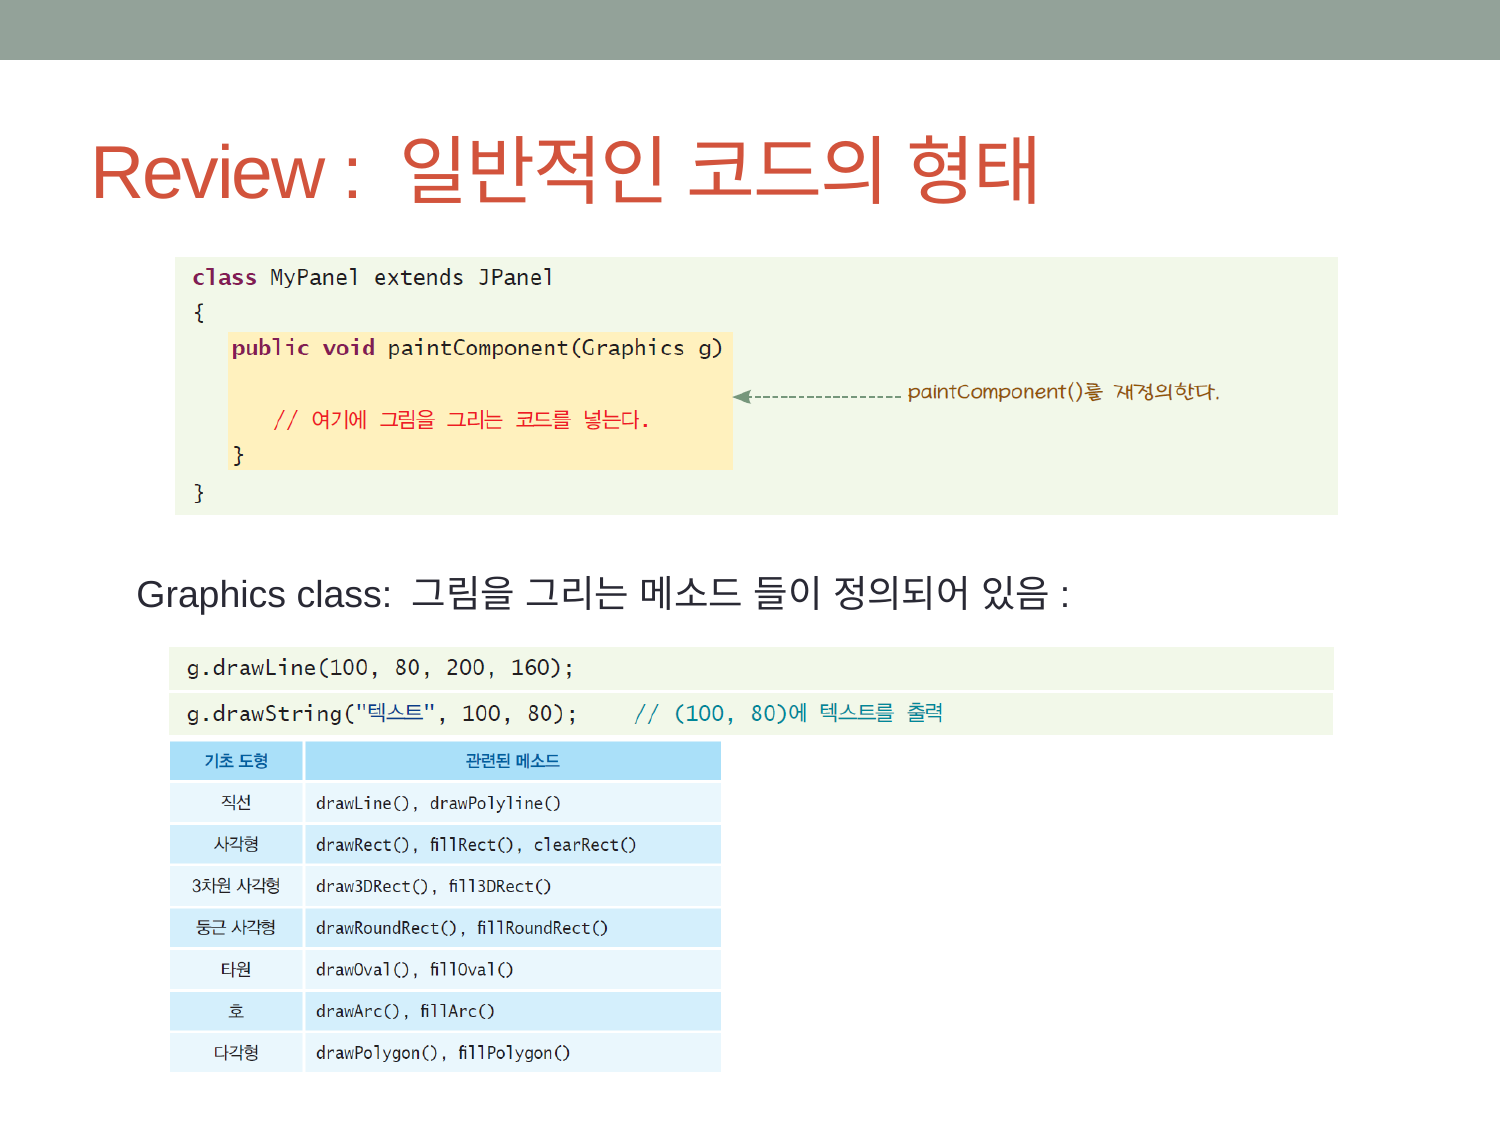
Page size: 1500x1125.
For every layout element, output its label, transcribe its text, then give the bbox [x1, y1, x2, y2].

picture [171, 254, 1344, 519]
picture [167, 644, 1336, 736]
title Review : 일반적인 코드의 형태 [75, 87, 1425, 250]
text_box Graphics class: 그림을 그리는 메소드 들이 정의되어 있음: [121, 562, 1086, 623]
picture [167, 739, 724, 1076]
